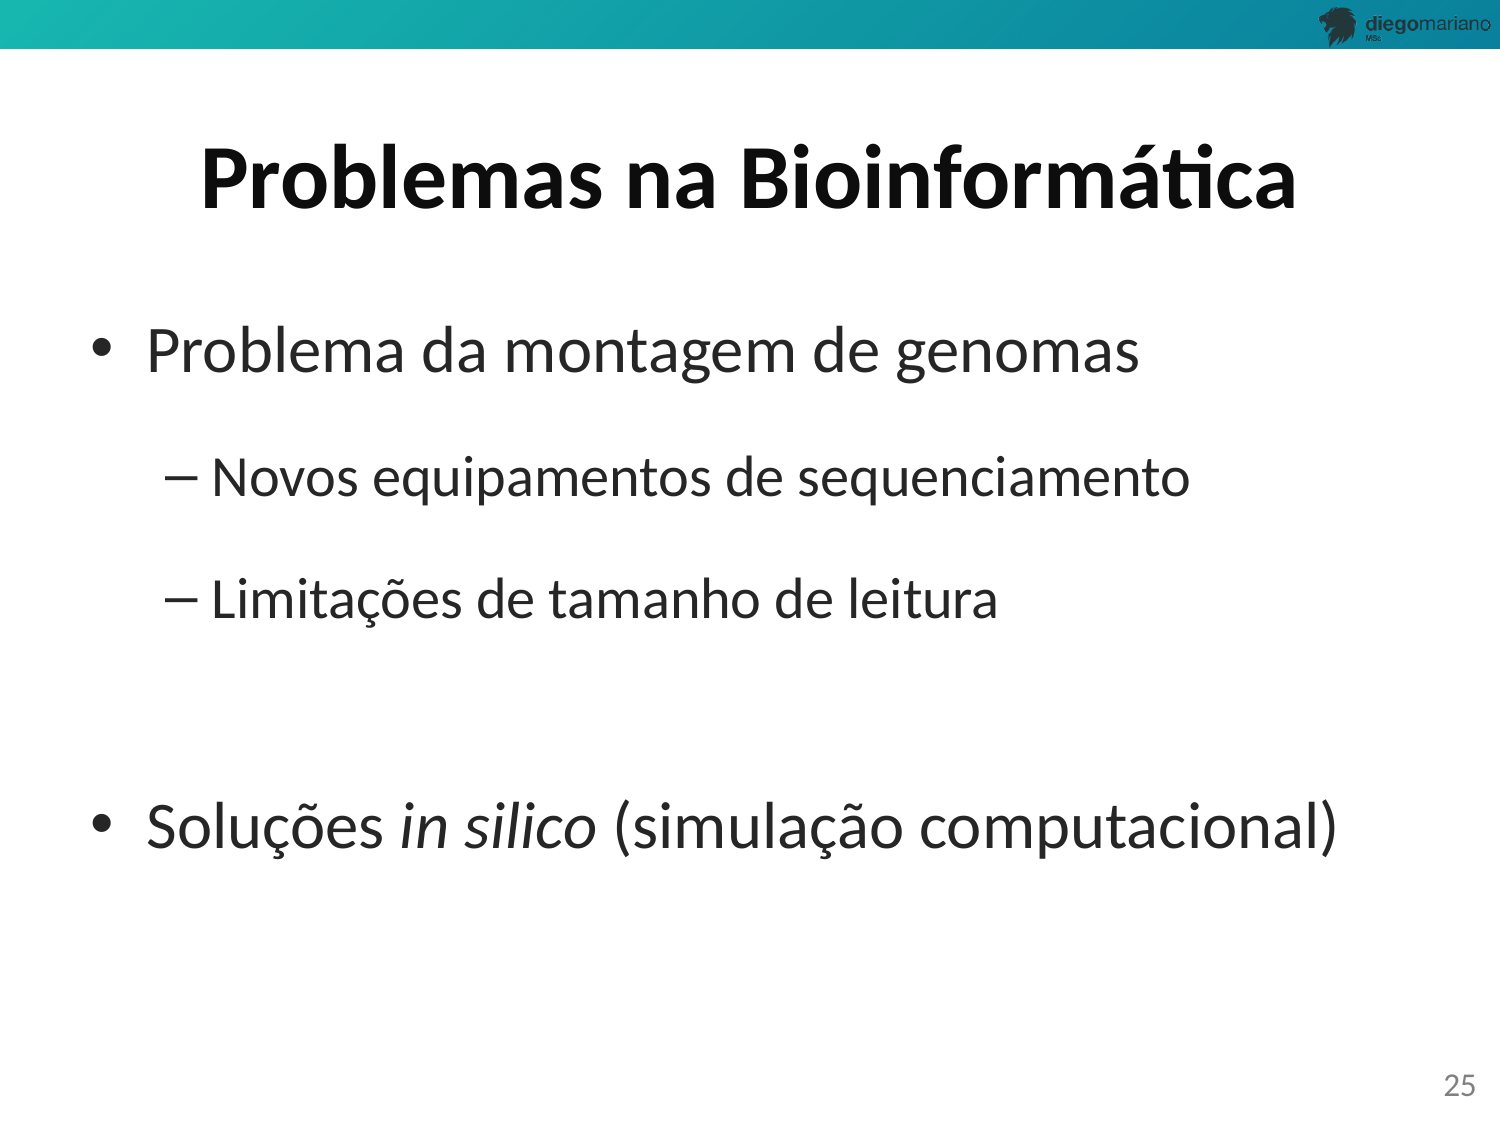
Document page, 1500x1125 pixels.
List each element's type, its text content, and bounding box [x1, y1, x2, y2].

title Problemas na Bioinformática [75, 78, 1425, 266]
list Problema da montagem de genomas Novos equipamentos de sequenciamento Limitações de tamanho de leitura Soluções in silico (simulação computacional) [75, 298, 1425, 1041]
slide_number 25 [1141, 1055, 1492, 1116]
picture [0, 0, 1500, 49]
